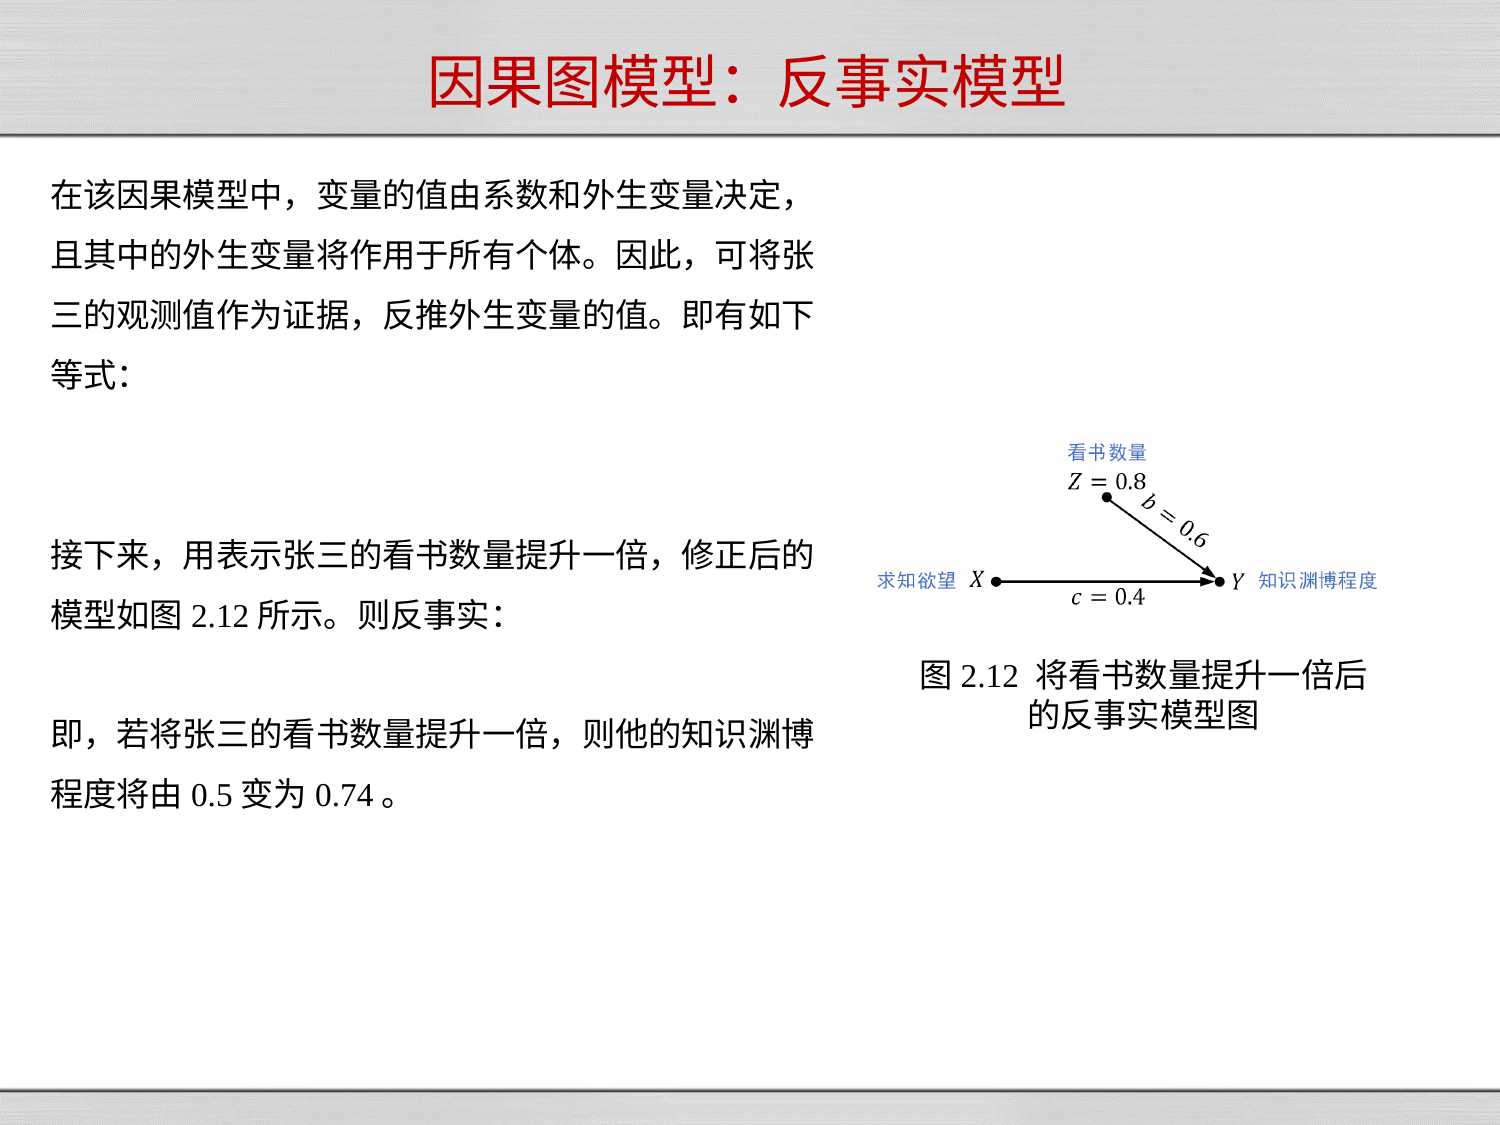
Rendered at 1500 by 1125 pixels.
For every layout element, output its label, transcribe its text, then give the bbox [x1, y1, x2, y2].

picture [0, 75, 1500, 1125]
text_box 图2.12 将看书数量提升一倍后的反事实模型图 [888, 646, 1399, 742]
title 因果图模型：反事实模型 [60, 75, 1435, 131]
text_box [0, 0, 1500, 75]
